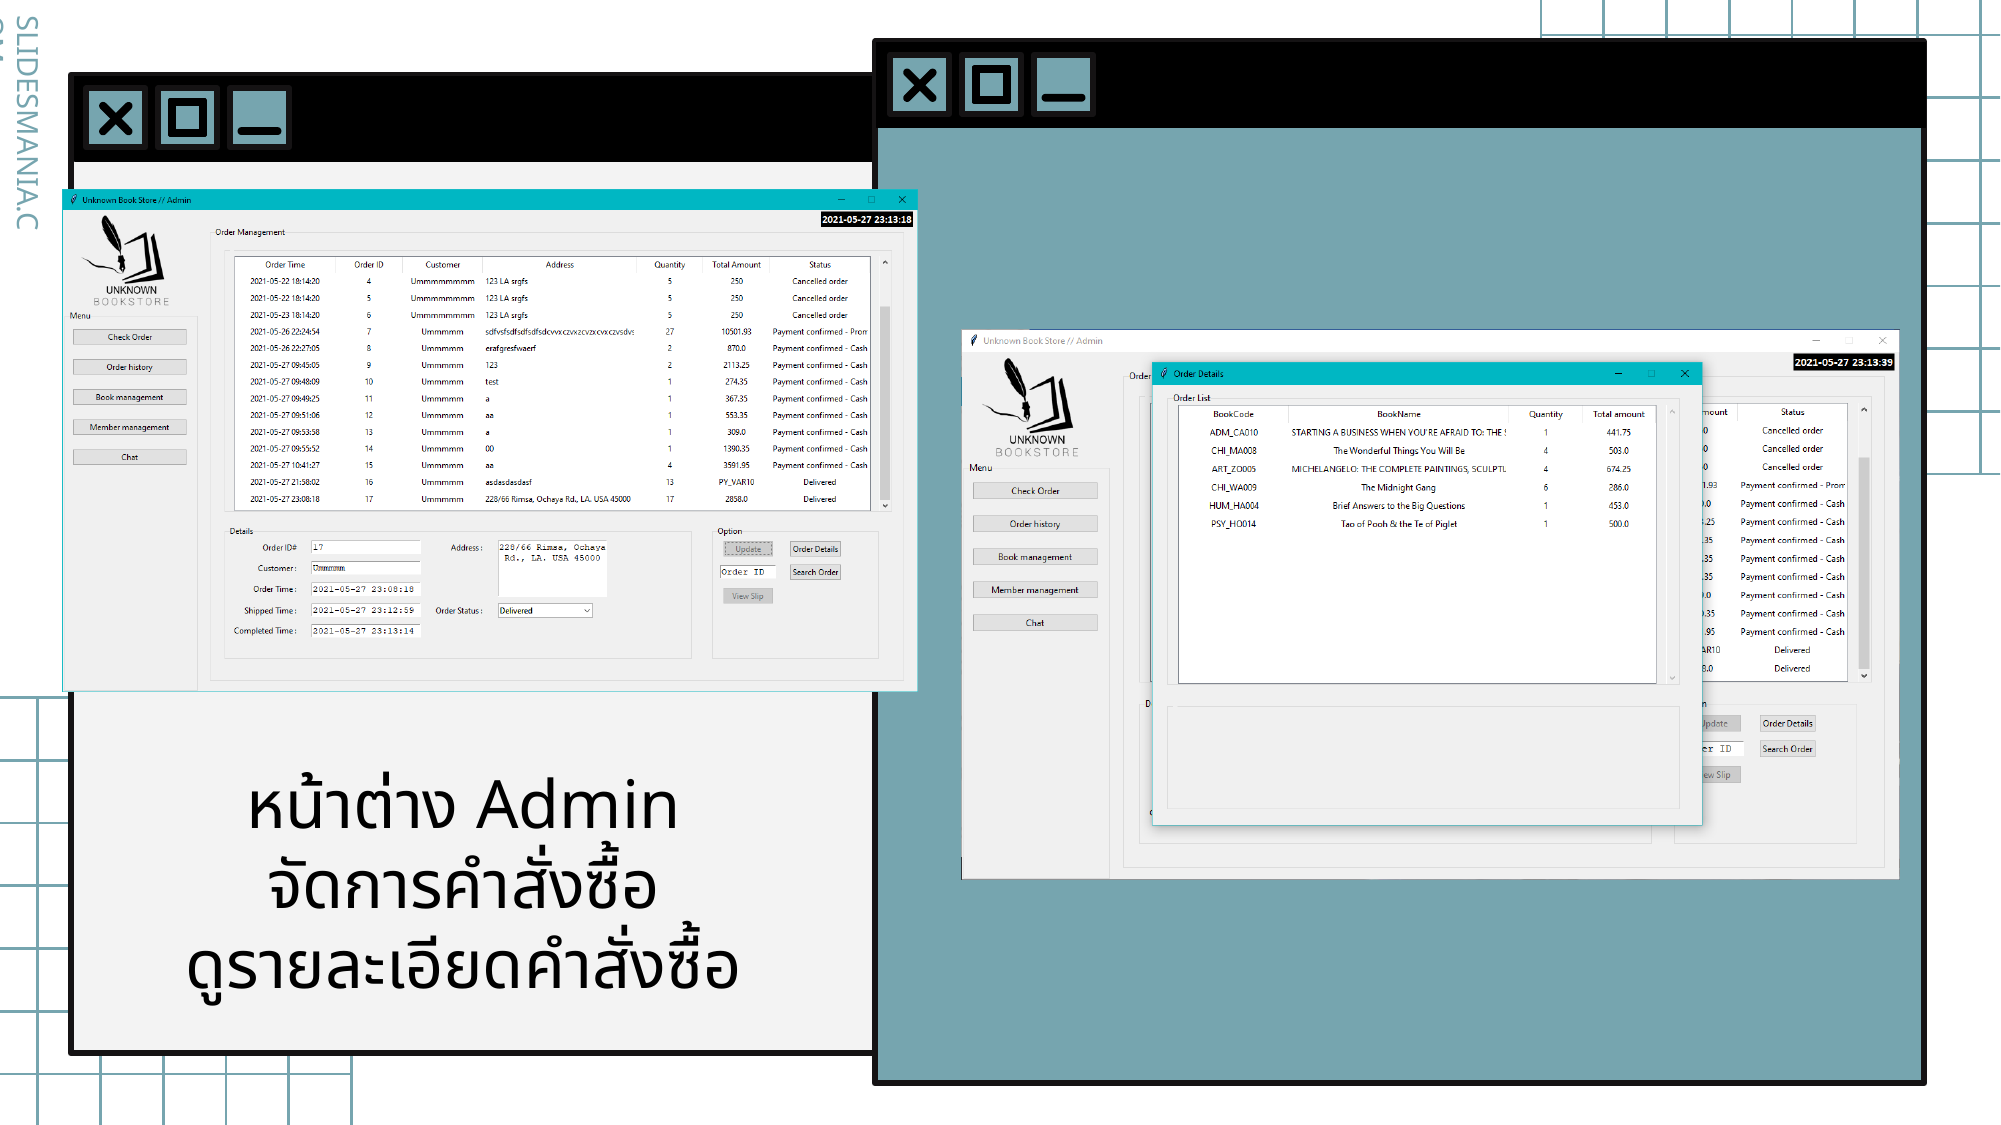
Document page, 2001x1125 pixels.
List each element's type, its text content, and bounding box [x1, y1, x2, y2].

picture [62, 189, 918, 692]
subtitle หน้าต่าง Admin จัดการคำสั่งซื้อ ดูรายละเอียดคำสั่งซื้อ [42, 741, 873, 963]
picture [961, 329, 1900, 881]
